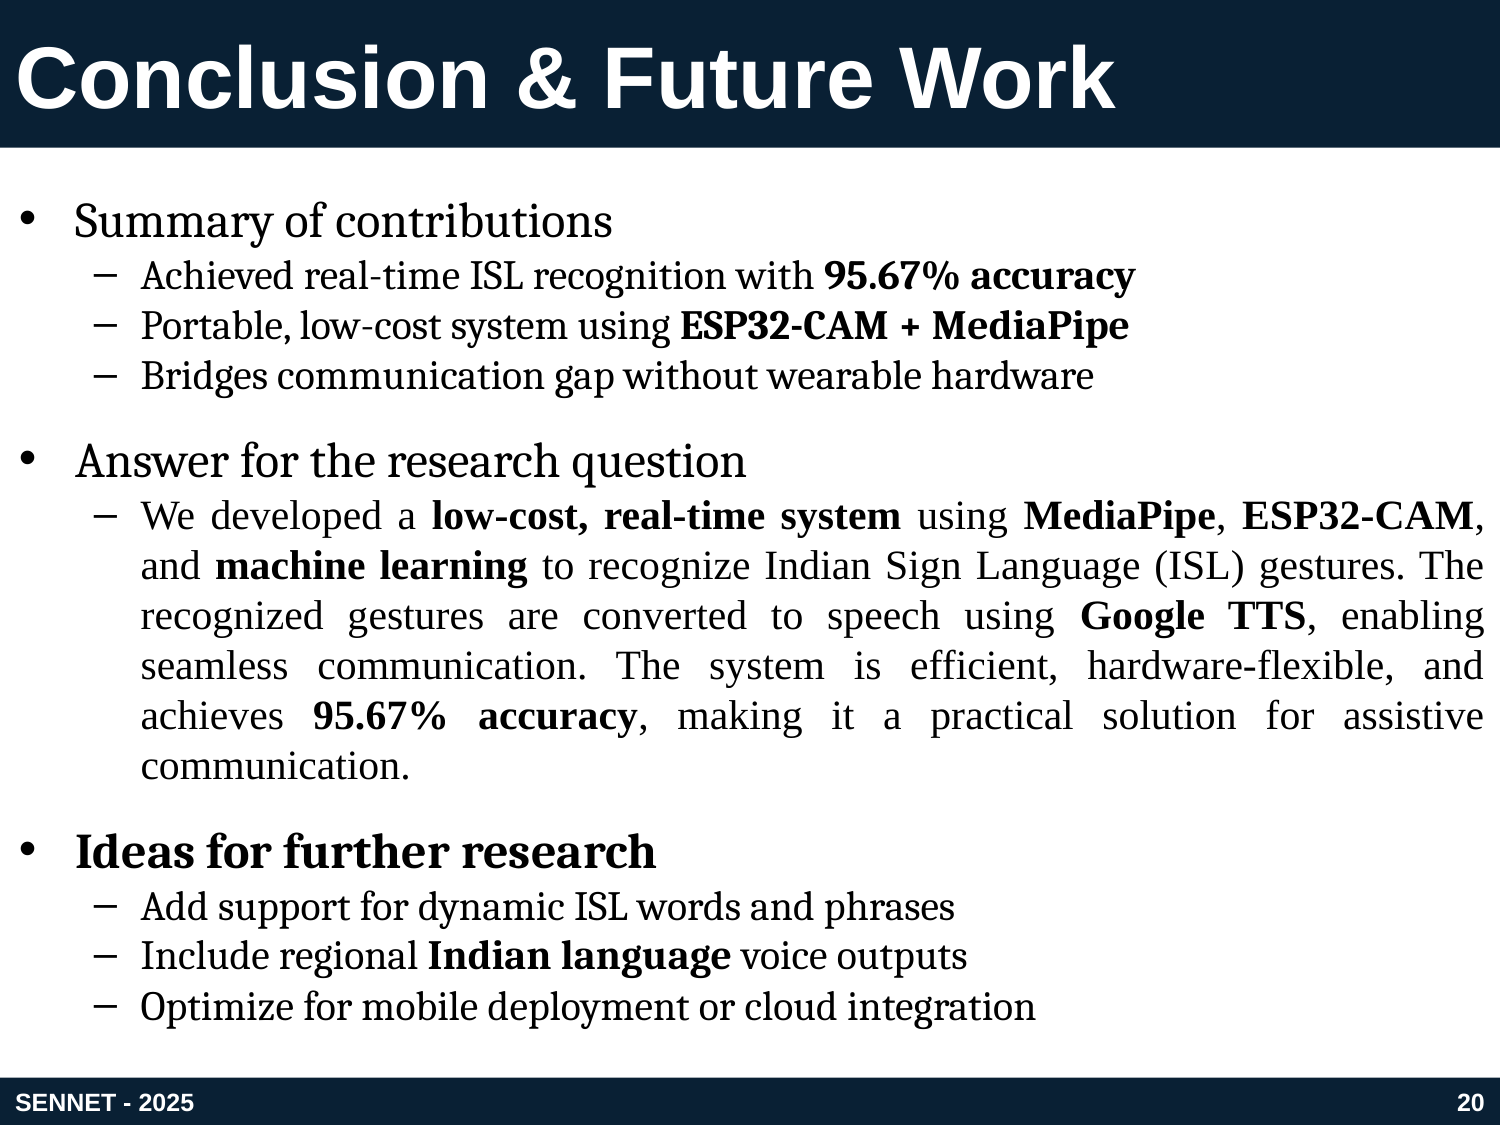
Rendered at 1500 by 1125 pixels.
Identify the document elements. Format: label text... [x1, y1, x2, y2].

text_box [296, 1077, 1149, 1125]
slide_number 20 [1149, 1077, 1500, 1125]
title Conclusion & Future Work [0, 0, 1500, 148]
footer SENNET - 2025 [0, 1077, 296, 1125]
list Summary of contributions Achieved real-time ISL recognition with 95.67% accuracy Portable, low-cost system using ESP32-CAM + MediaPipe Bridges communication gap without wearable hardware Answer for the research question We developed a low-cost, real-time system using MediaPipe, ESP32-CAM, and machine learning to recognize Indian Sign Language (ISL) gestures. The recognized gestures are converted to speech using Google TTS, enabling seamless communication. The system is efficient, hardware-flexible, and achieves 95.67% accuracy, making it a practical solution for assistive communication. Ideas for further research Add support for dynamic ISL words and phrases Include regional Indian language voice outputs Optimize for mobile deployment or cloud integration [0, 149, 1500, 1072]
